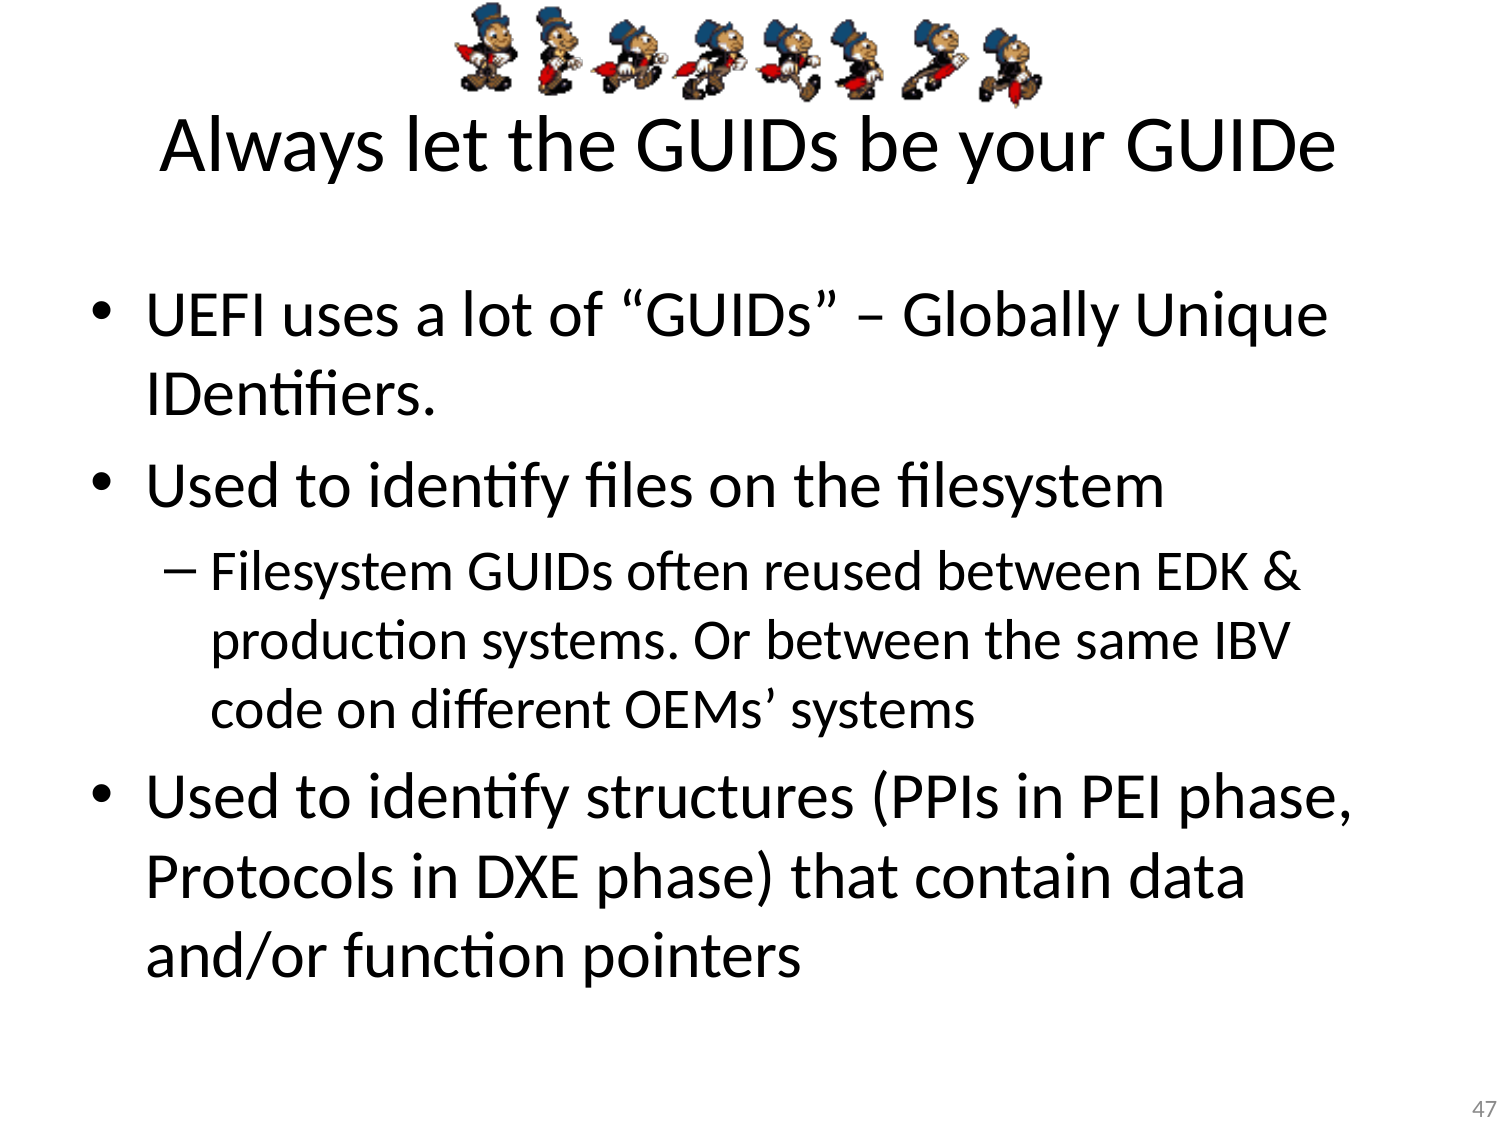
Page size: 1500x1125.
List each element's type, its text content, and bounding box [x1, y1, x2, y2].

title Always let the GUIDs be your GUIDe [75, 45, 1425, 233]
list UEFI uses a lot of “GUIDs” – Globally Unique IDentifiers. Used to identify files on the filesystem Filesystem GUIDs often reused between EDK & production systems. Or between the same IBV code on different OEMs’ systems Used to identify structures (PPIs in PEI phase, Protocols in DXE phase) that contain data and/or function pointers [75, 262, 1425, 1005]
picture [445, 0, 1055, 115]
slide_number 47 [1162, 1077, 1500, 1125]
